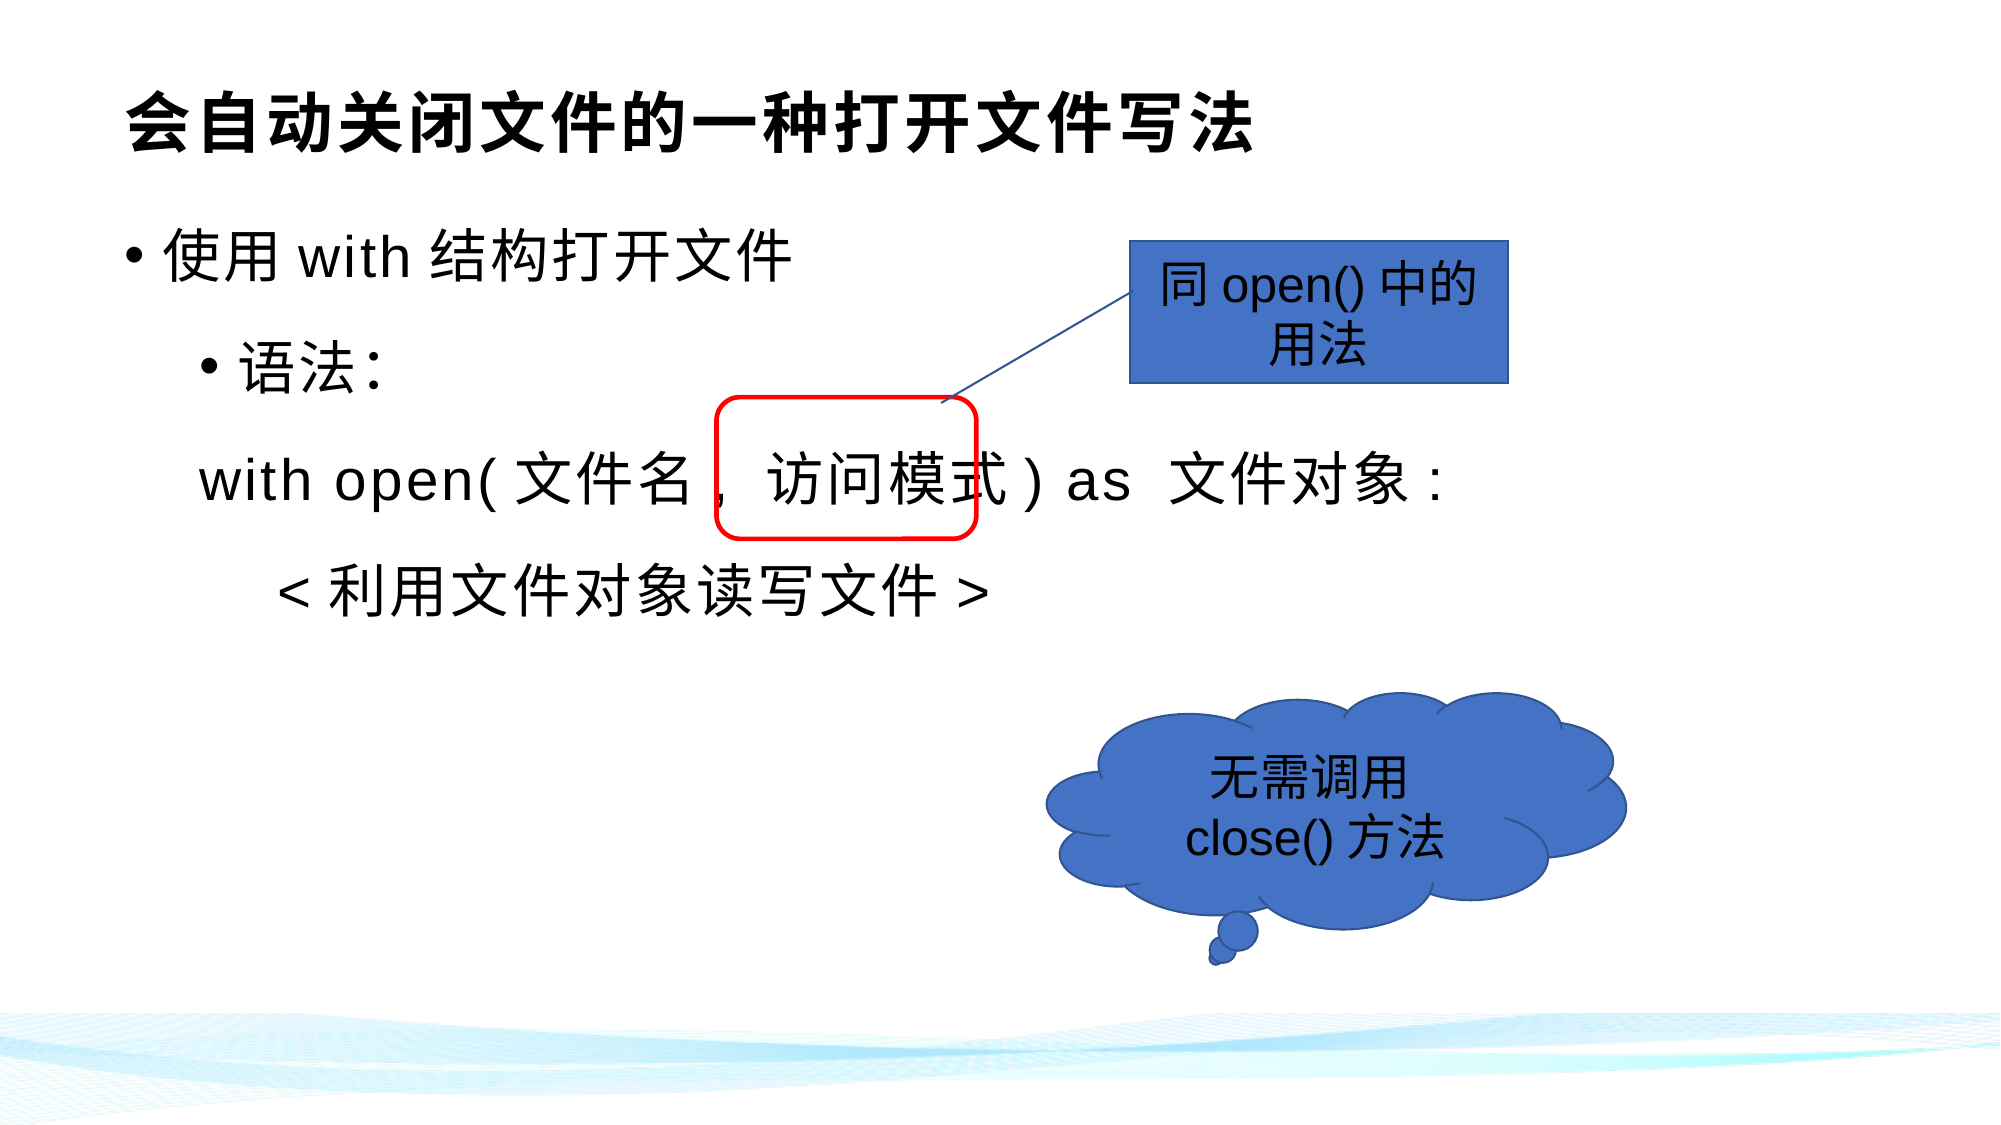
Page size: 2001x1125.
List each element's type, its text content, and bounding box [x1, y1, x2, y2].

text_box 无需调用close()方法 [1045, 692, 1628, 966]
title 会自动关闭文件的一种打开文件写法 [109, 72, 1891, 190]
text_box [715, 396, 978, 540]
text_box 同open()中的用法 [940, 240, 1509, 404]
list 使用with结构打开文件 语法： with open(文件名, 访问模式) as 文件对象: <利用文件对象读写文件> [109, 190, 1891, 1041]
picture [0, 1013, 2000, 1125]
